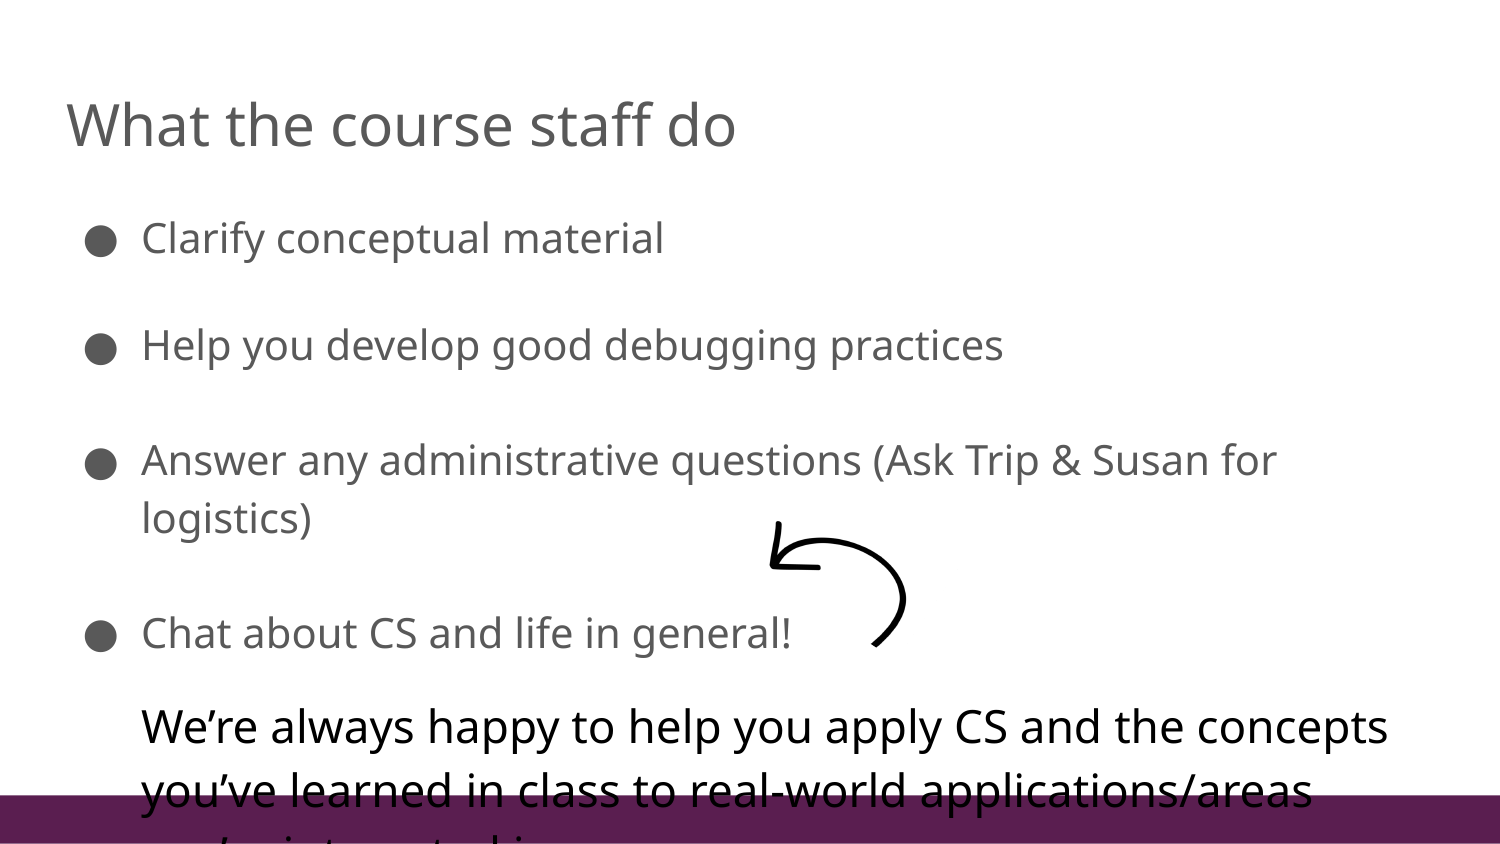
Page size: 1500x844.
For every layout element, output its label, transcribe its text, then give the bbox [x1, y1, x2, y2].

title What the course staff do [51, 72, 1449, 167]
list Clarify conceptual material Help you develop good debugging practices Answer any administrative questions (Ask Trip & Susan for logistics) Chat about CS and life in general! We’re always happy to help you apply CS and the concepts you’ve learned in class to real-world applications/areas you’re interested in. [51, 189, 1449, 750]
picture [737, 450, 966, 661]
